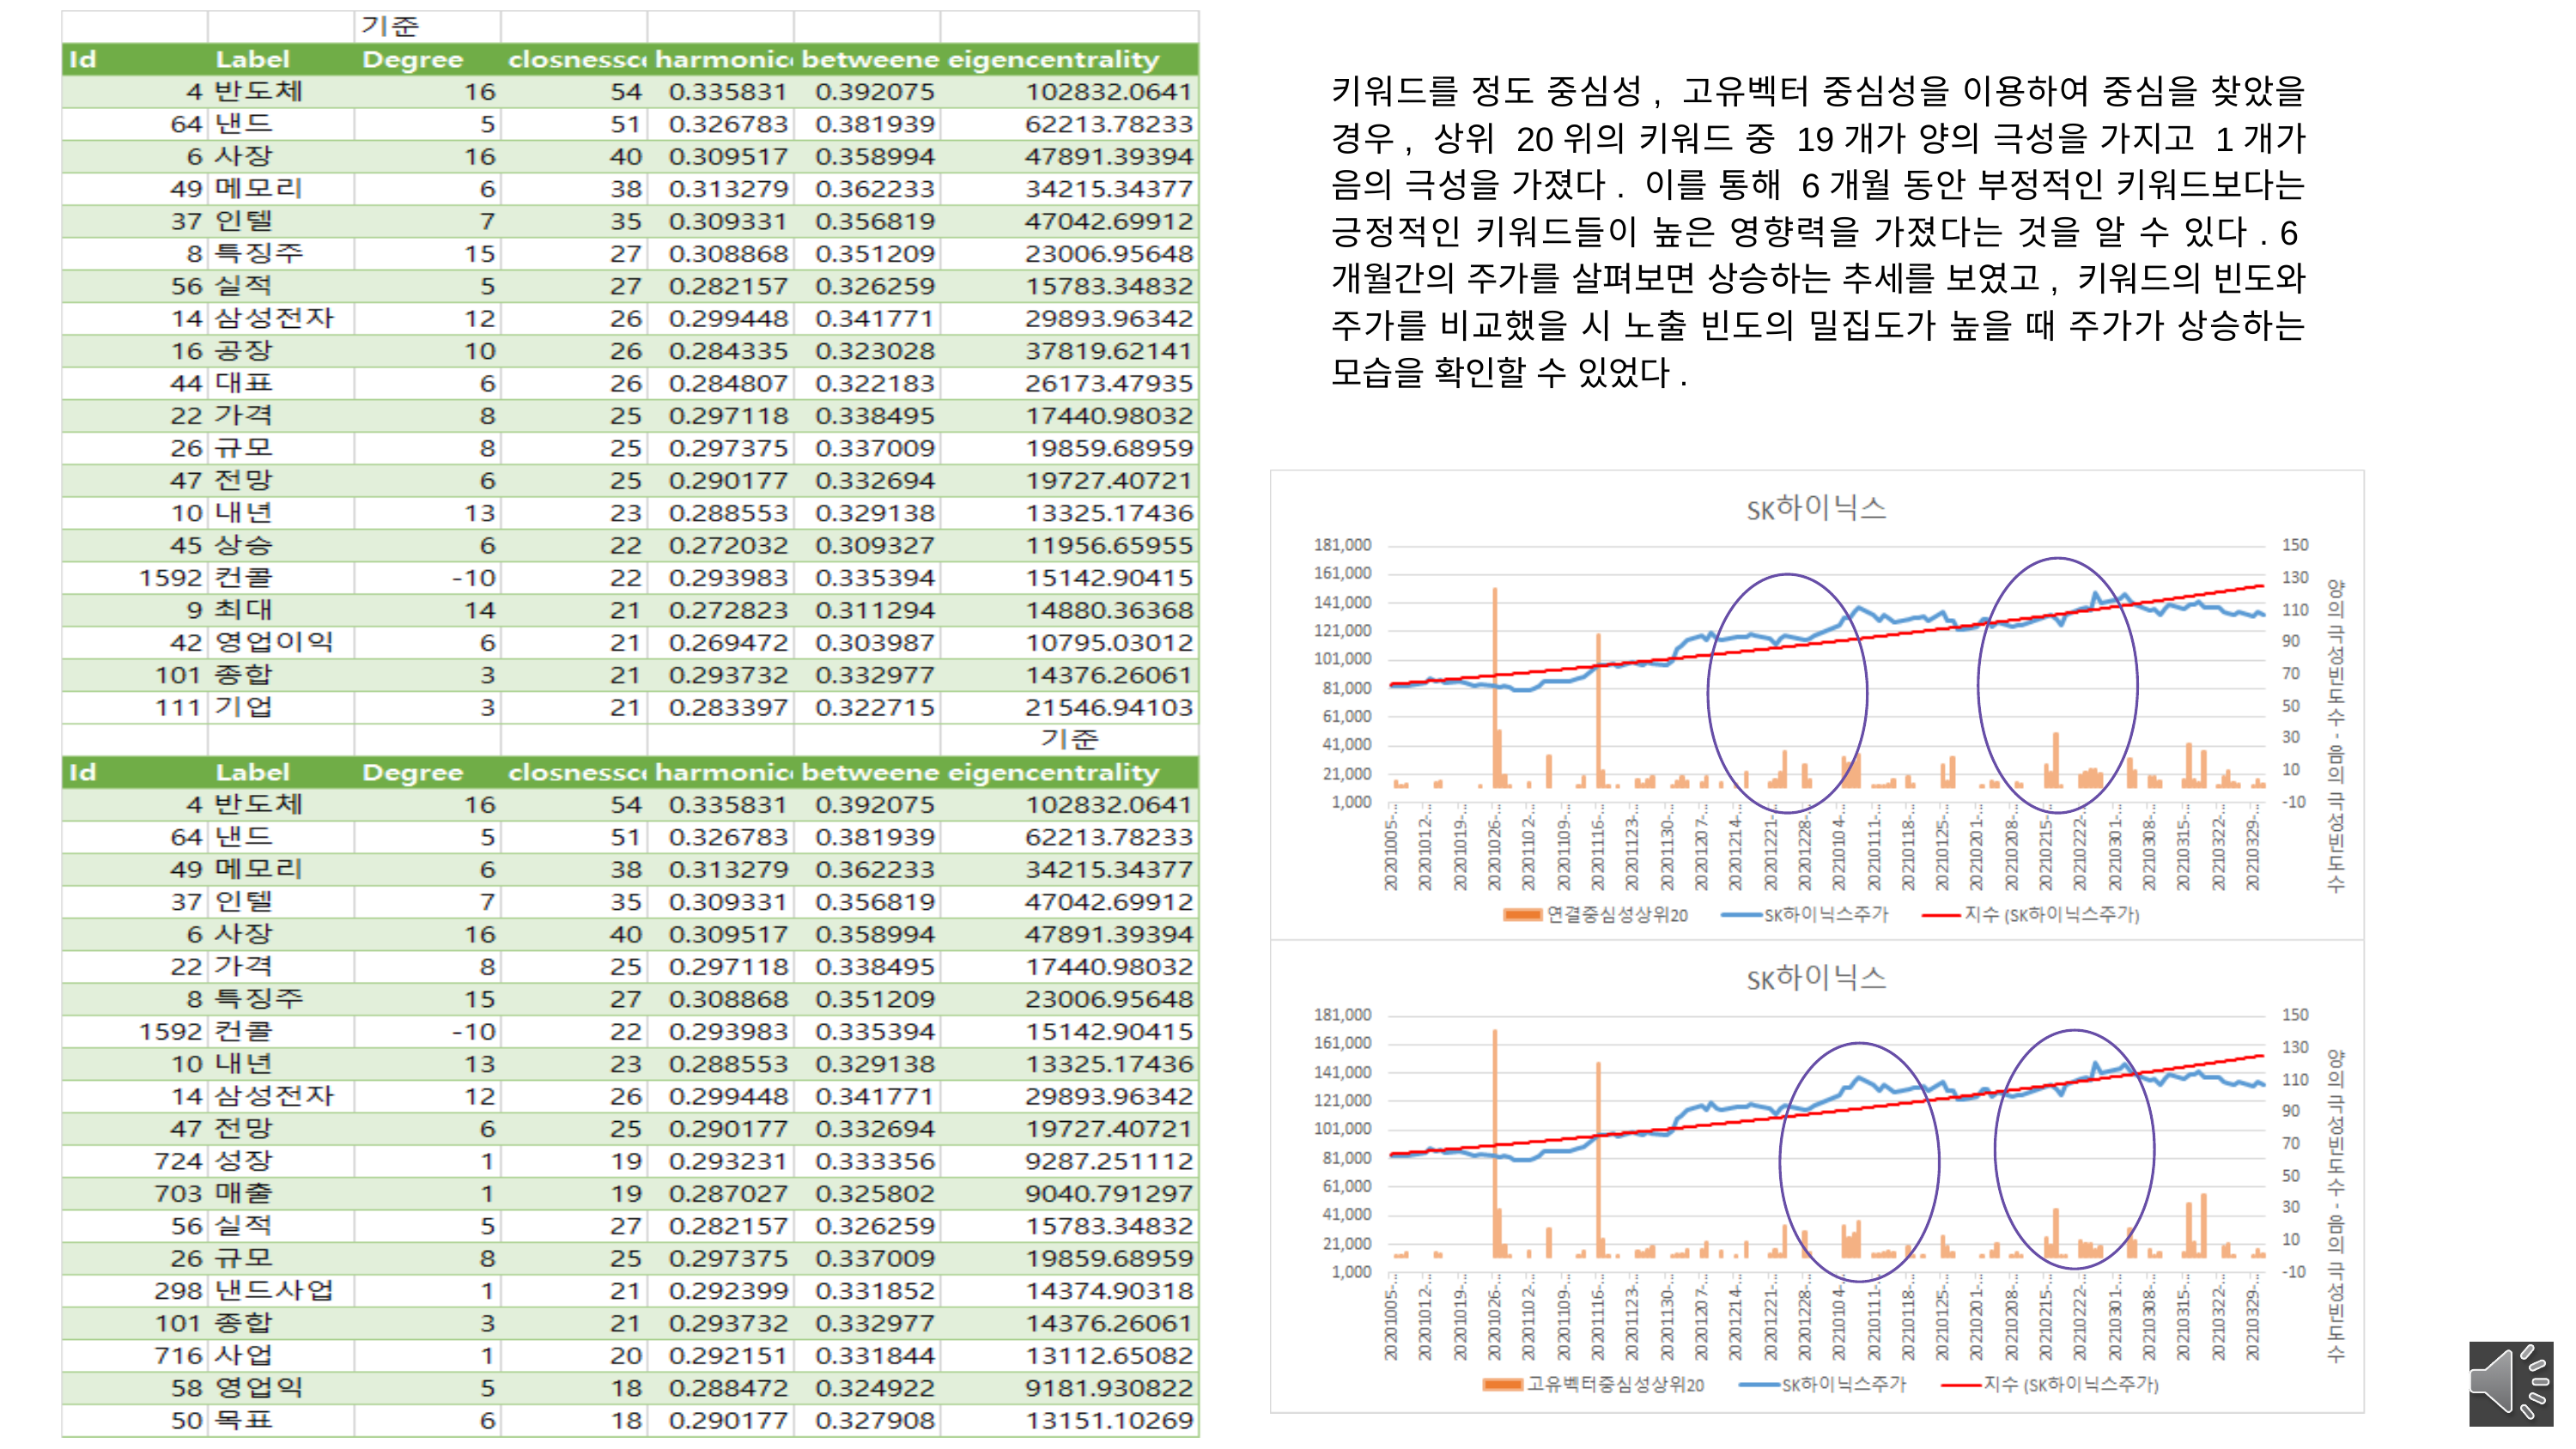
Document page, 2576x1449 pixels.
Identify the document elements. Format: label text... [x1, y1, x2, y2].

picture [61, 10, 1213, 1439]
picture [2468, 1341, 2555, 1428]
picture [1270, 470, 2368, 1414]
text_box 키워드를 정도 중심성, 고유벡터 중심성을 이용하여 중심을 찾았을 경우, 상위 20위의 키워드 중 19개가 양의 극성을 가지고 1개가 음의 극성을 가졌다. 이를 통해 6개월 동안 부정적인 키워드보다는 긍정적인 키워드들이 높은 영향력을 가졌다는 것을 알 수 있다. 6개월간의 주가를 살펴보면 상승하는 추세를 보였고, 키워드의 빈도와 주가를 비교했을 시 노출 빈도의 밀집도가 높을 때 주가가 상승하는 모습을 확인할 수 있었다. [1318, 52, 2320, 406]
